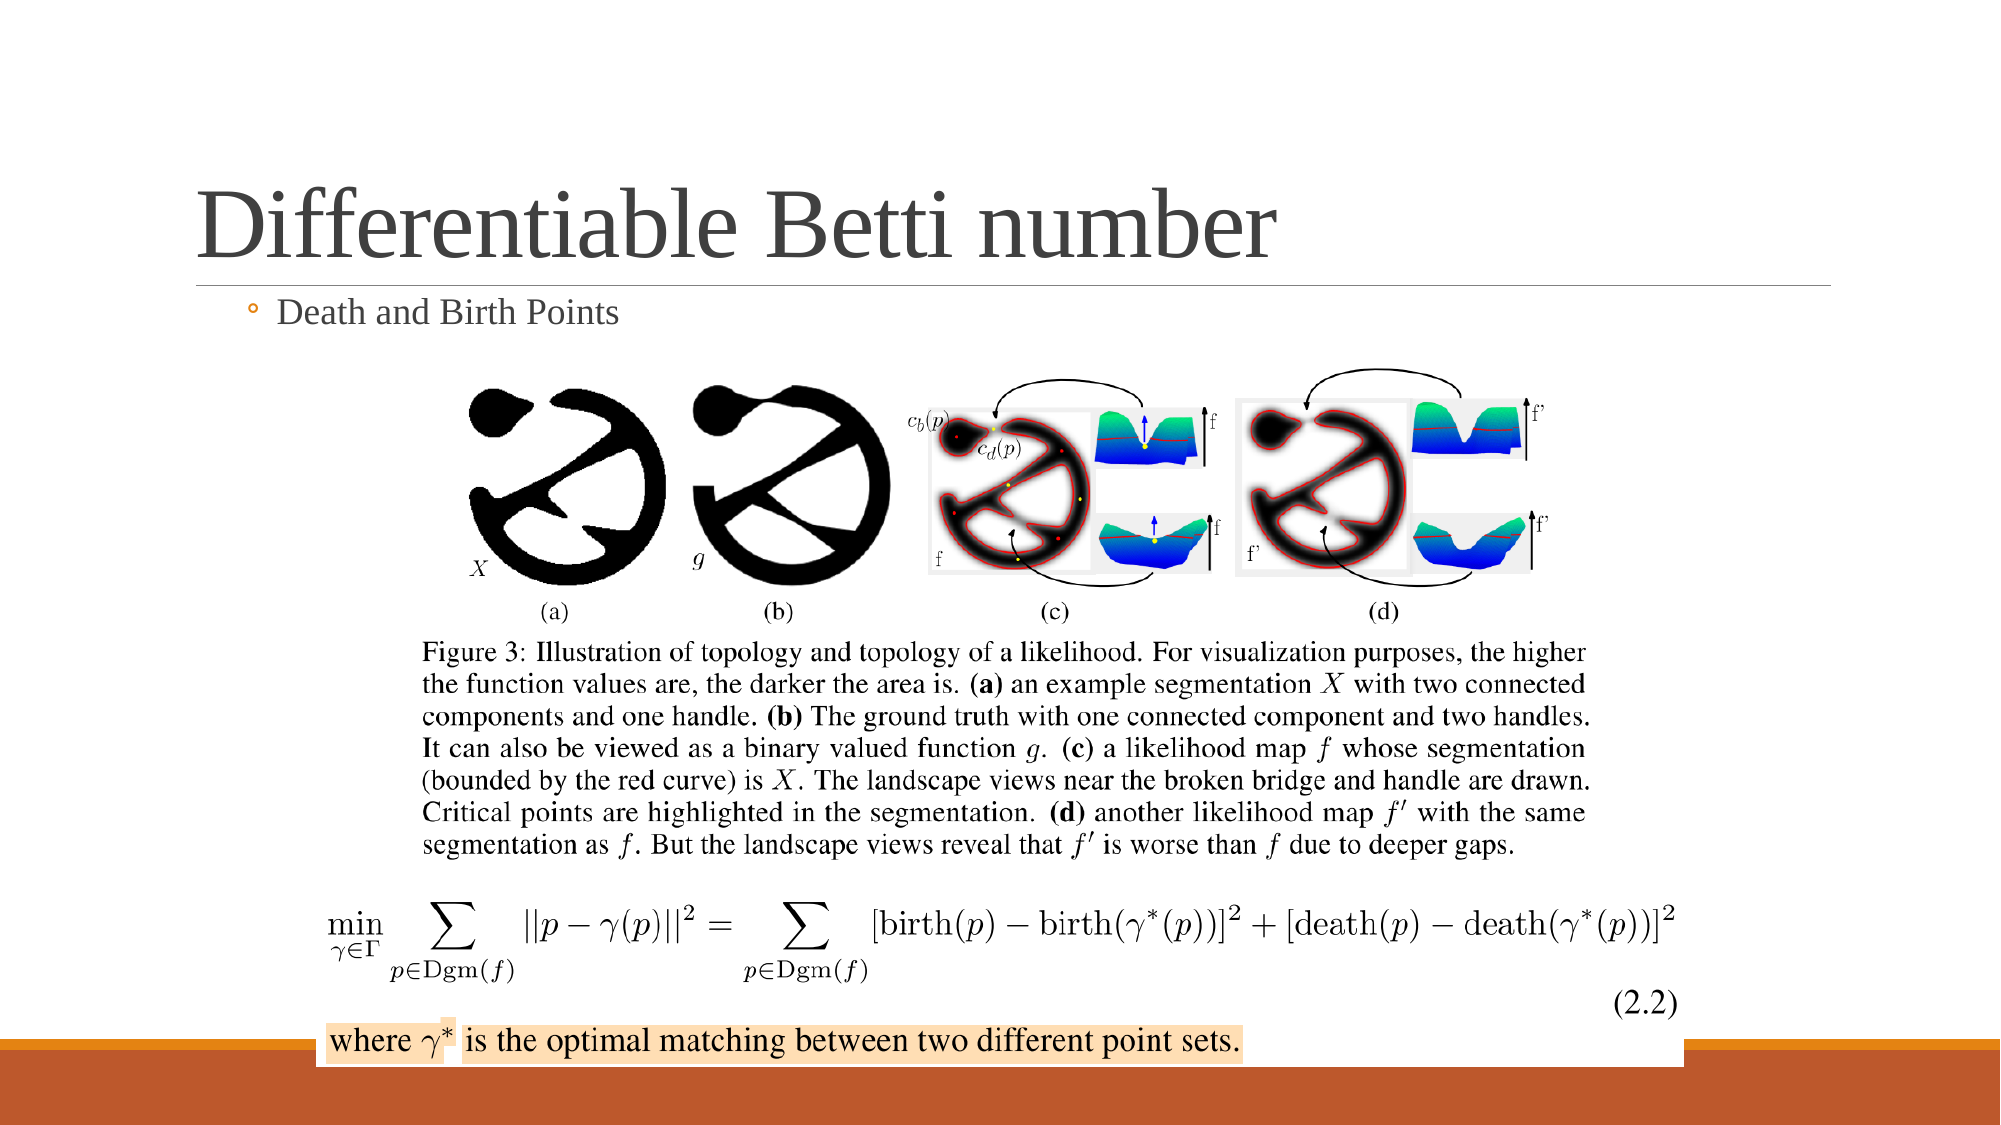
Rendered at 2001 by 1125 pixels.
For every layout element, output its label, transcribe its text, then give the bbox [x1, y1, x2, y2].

picture [316, 349, 1684, 1067]
list Death and Birth Points [153, 285, 1961, 1002]
title Differentiable Betti number [180, 47, 1830, 285]
